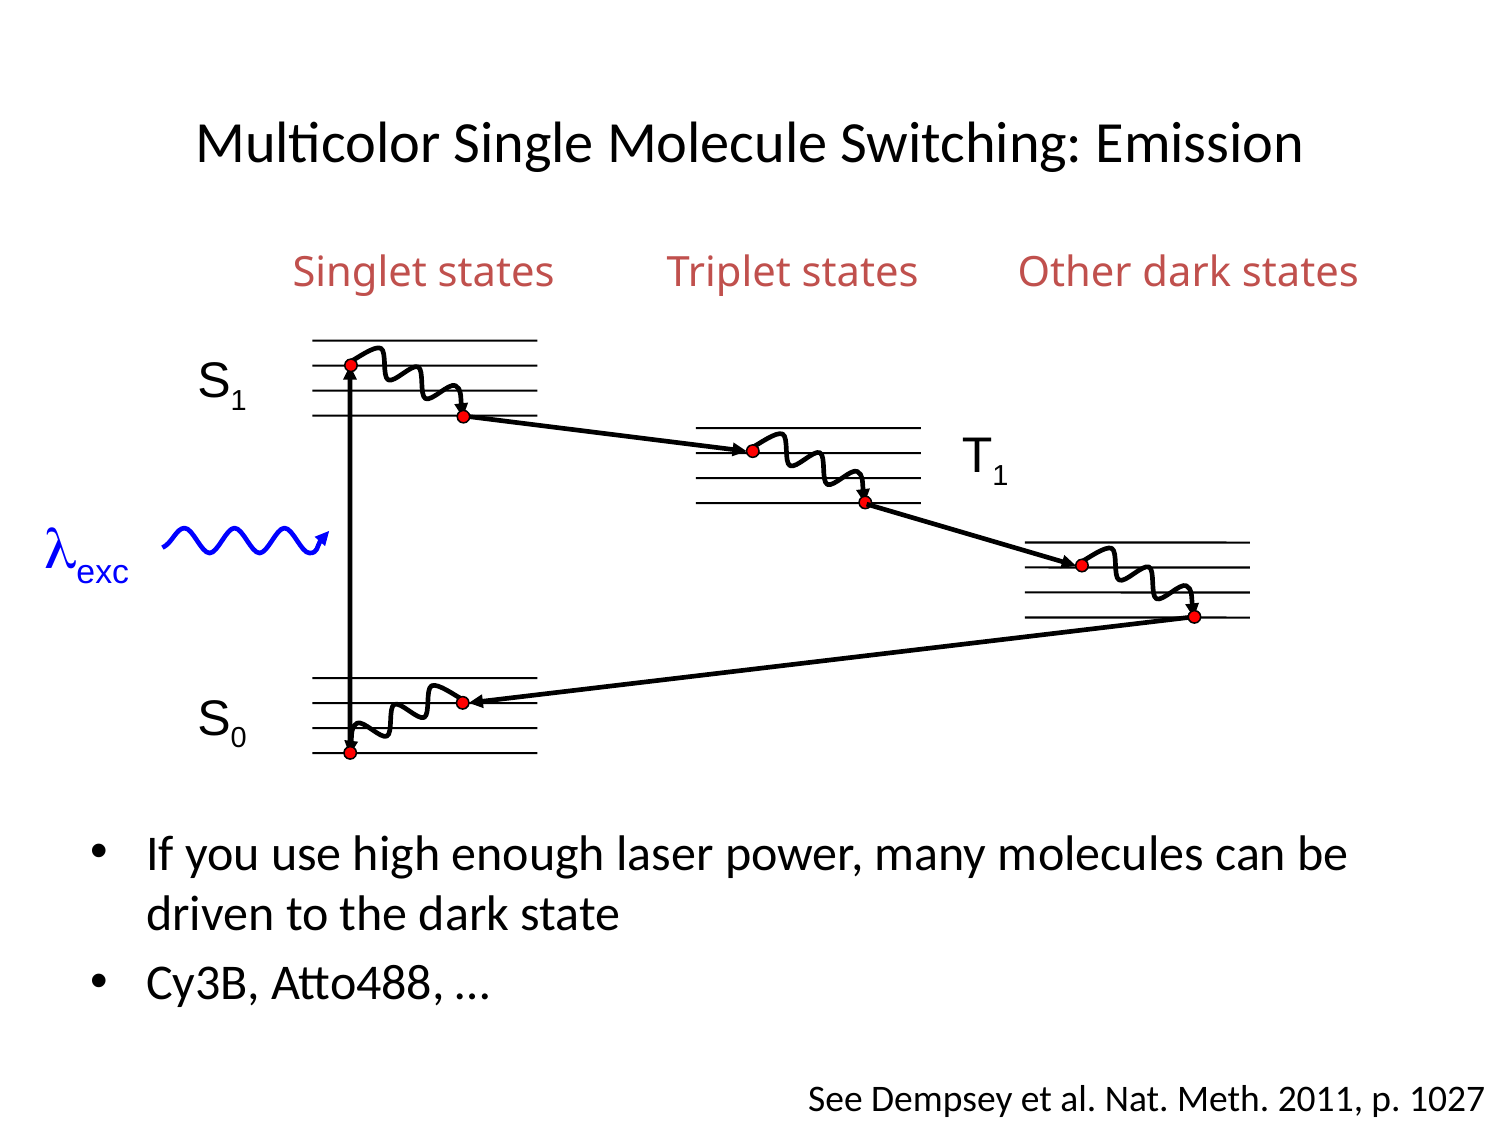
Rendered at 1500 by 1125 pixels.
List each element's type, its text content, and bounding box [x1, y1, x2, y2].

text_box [312, 340, 538, 416]
text_box T1 [947, 415, 1024, 499]
text_box S0 [182, 678, 262, 762]
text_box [468, 617, 1189, 704]
text_box Triplet states [651, 237, 934, 303]
text_box See Dempsey et al. Nat. Meth. 2011, p. 1027 [675, 1066, 1500, 1125]
list If you use high enough laser power, many molecules can be driven to the dark state Cy3B, Atto488, … [75, 812, 1425, 1050]
text_box Other dark states [1002, 237, 1374, 303]
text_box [1024, 542, 1251, 618]
text_box [162, 527, 330, 554]
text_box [866, 503, 1077, 566]
text_box S1 [182, 340, 262, 424]
text_box Singlet states [277, 237, 570, 303]
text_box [312, 677, 538, 754]
title Multicolor Single Molecule Switching: Emission [75, 45, 1425, 233]
text_box exc [29, 503, 145, 598]
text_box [469, 416, 747, 452]
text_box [695, 427, 921, 504]
